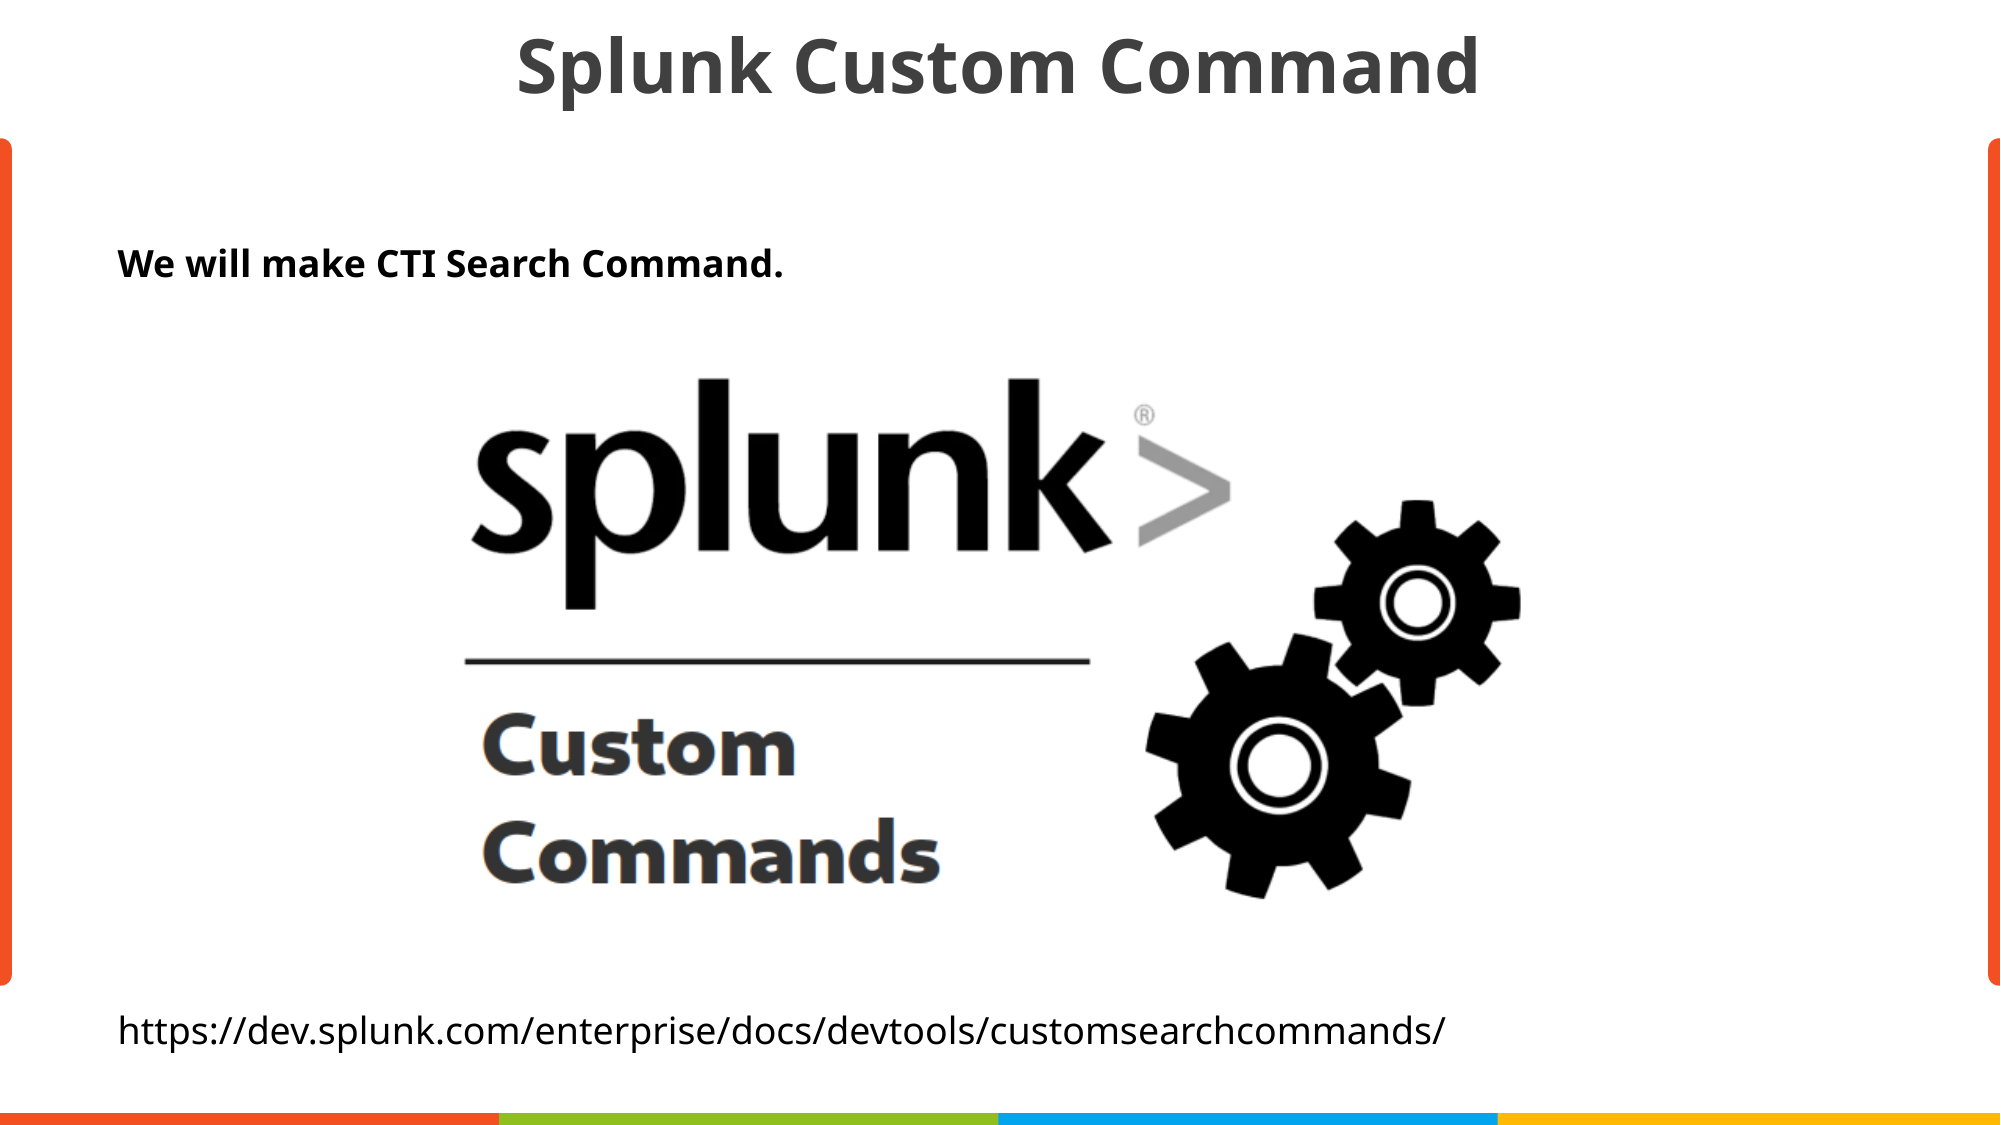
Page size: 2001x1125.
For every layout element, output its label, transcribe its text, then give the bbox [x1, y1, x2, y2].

text_box Splunk Custom Command [137, 21, 1863, 117]
text_box [1987, 137, 2000, 987]
text_box https://dev.splunk.com/enterprise/docs/devtools/customsearchcommands/ [102, 1000, 1694, 1060]
picture [430, 319, 1549, 943]
text_box [0, 137, 13, 987]
text_box We will make CTI Search Command. [102, 232, 1121, 293]
